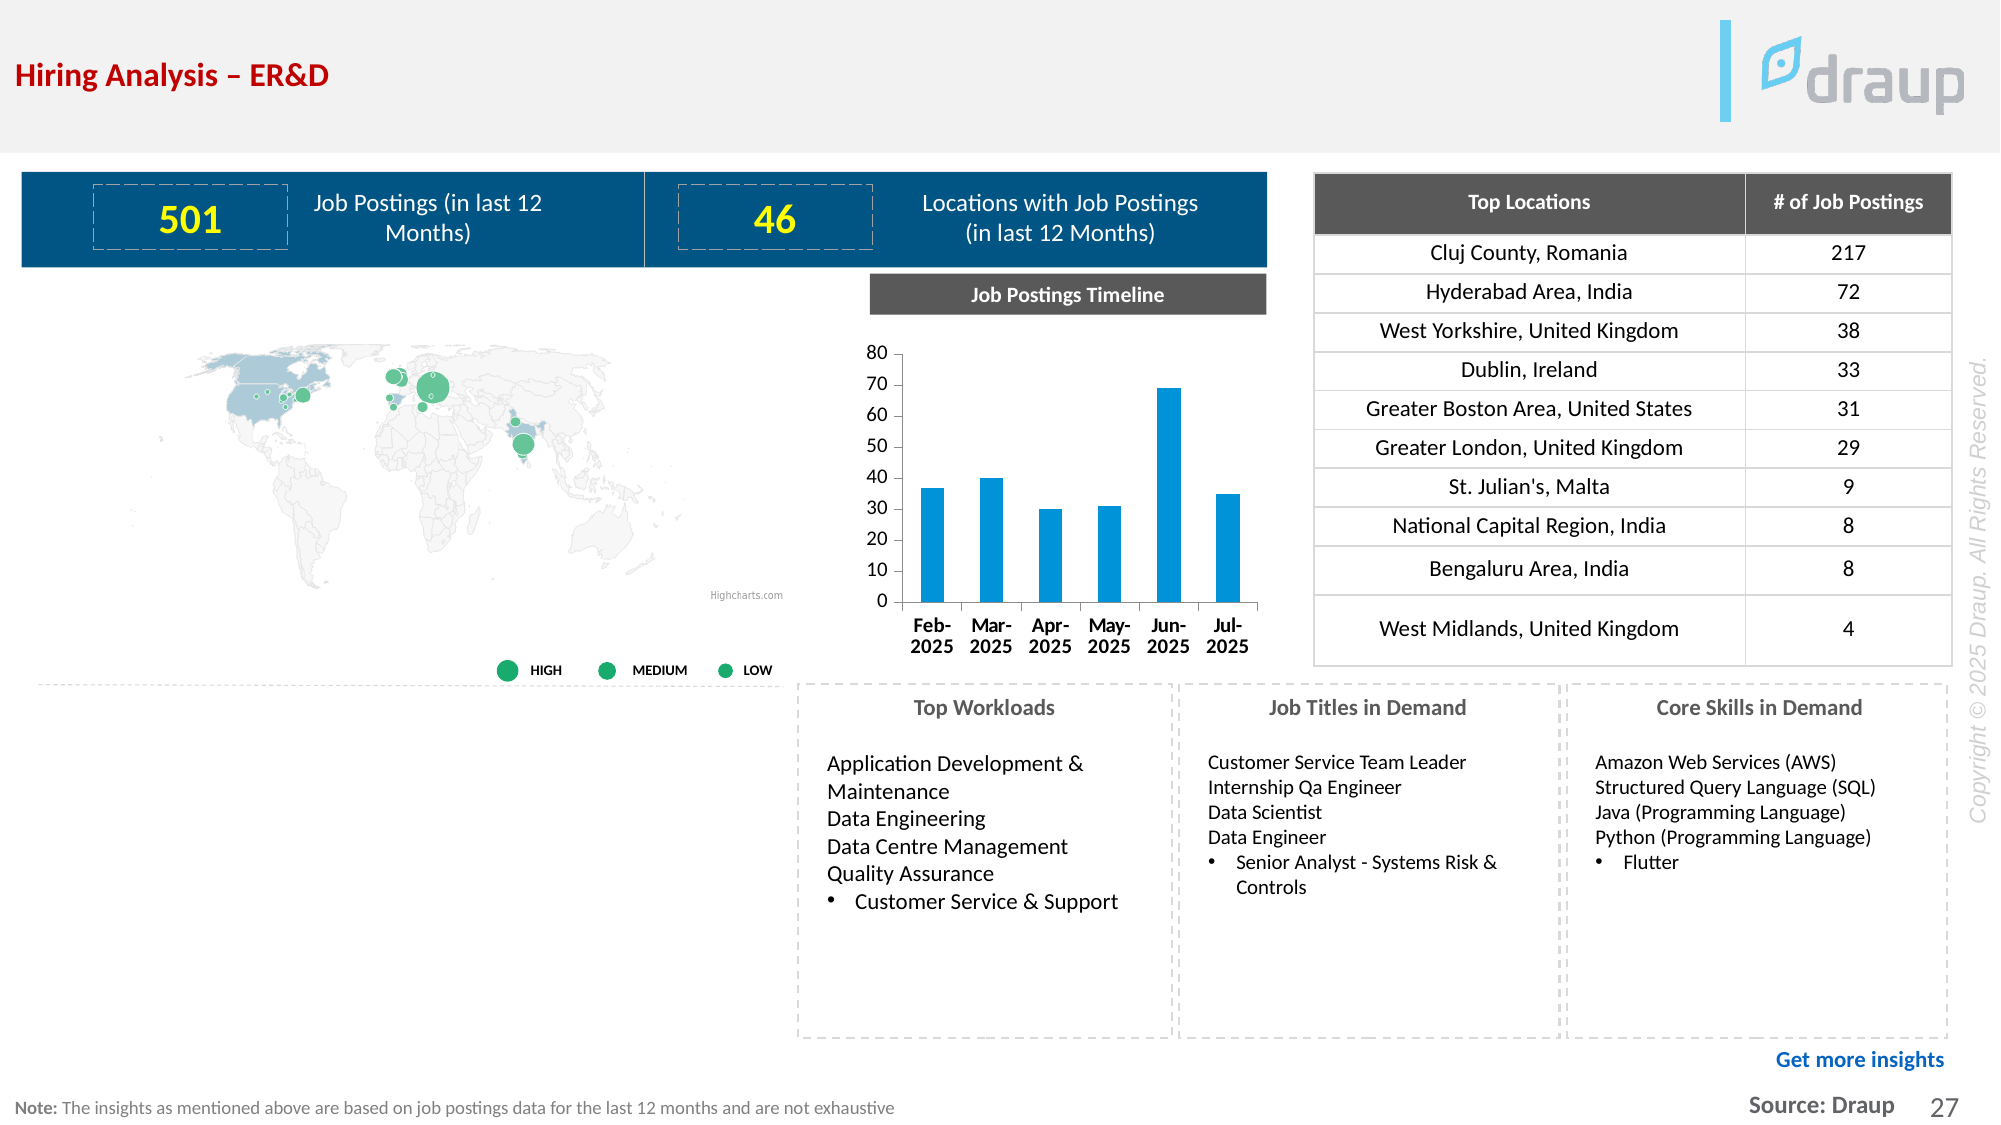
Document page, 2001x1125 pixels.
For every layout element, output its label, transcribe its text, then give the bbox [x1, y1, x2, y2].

text_box [1178, 683, 1561, 1039]
table_cell 72 [1746, 275, 1951, 312]
table_cell West Yorkshire, United Kingdom [1315, 314, 1745, 351]
text_box Locations with Job Postings (in last 12 Months) [892, 179, 1230, 255]
table_cell 8 [1746, 508, 1951, 545]
text_box 501 [93, 184, 259, 250]
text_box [496, 653, 792, 684]
picture [22, 334, 792, 603]
text_box [1566, 683, 1948, 1039]
text_box Core Skills in Demand [1642, 685, 1884, 728]
chart [857, 337, 1266, 665]
table_cell National Capital Region, India [1315, 508, 1745, 545]
table_cell Greater Boston Area, United States [1315, 391, 1745, 429]
table_cell Bengaluru Area, India [1315, 547, 1745, 594]
text_box Amazon Web Services (AWS) Structured Query Language (SQL) Java (Programming Language) Python (Programming Language) Flutter [1580, 741, 1936, 882]
table_header # of Job Postings [1746, 174, 1951, 234]
text_box [21, 279, 792, 658]
table_cell 9 [1746, 469, 1951, 506]
table_cell Greater London, United Kingdom [1315, 430, 1745, 467]
table_cell 31 [1746, 391, 1951, 429]
text_box Application Development & Maintenance Data Engineering Data Centre Management Quality Assurance Customer Service & Support [812, 741, 1166, 922]
table_cell 38 [1746, 314, 1951, 351]
table_cell 8 [1746, 547, 1951, 594]
table_cell Hyderabad Area, India [1315, 275, 1745, 312]
table_cell 33 [1746, 353, 1951, 390]
table_header Top Locations [1315, 174, 1745, 234]
table_cell 29 [1746, 430, 1951, 467]
text_box [797, 683, 1173, 1039]
table_cell 217 [1746, 236, 1951, 273]
text_box 46 [678, 184, 873, 250]
text_box [21, 171, 644, 268]
table_cell Dublin, Ireland [1315, 353, 1745, 390]
text_box [645, 171, 1268, 268]
table_cell 4 [1746, 596, 1951, 665]
text_box Customer Service Team Leader Internship Qa Engineer Data Scientist Data Engineer Senior Analyst - Systems Risk & Controls [1193, 741, 1549, 907]
text_box Hiring Analysis – ER&D [0, 9, 1645, 143]
text_box Get more insights [1761, 1036, 1963, 1079]
table_cell West Midlands, United Kingdom [1315, 596, 1745, 665]
table_cell Cluj County, Romania [1315, 236, 1745, 273]
text_box Job Titles in Demand [1254, 685, 1485, 728]
text_box Job Postings Timeline [869, 273, 1267, 315]
table_cell St. Julian's, Malta [1315, 469, 1745, 506]
text_box Note: The insights as mentioned above are based on job postings data for the last 12 months and are not exhaustive [0, 1088, 1080, 1125]
text_box Job Postings (in last 12 Months) [259, 179, 597, 255]
